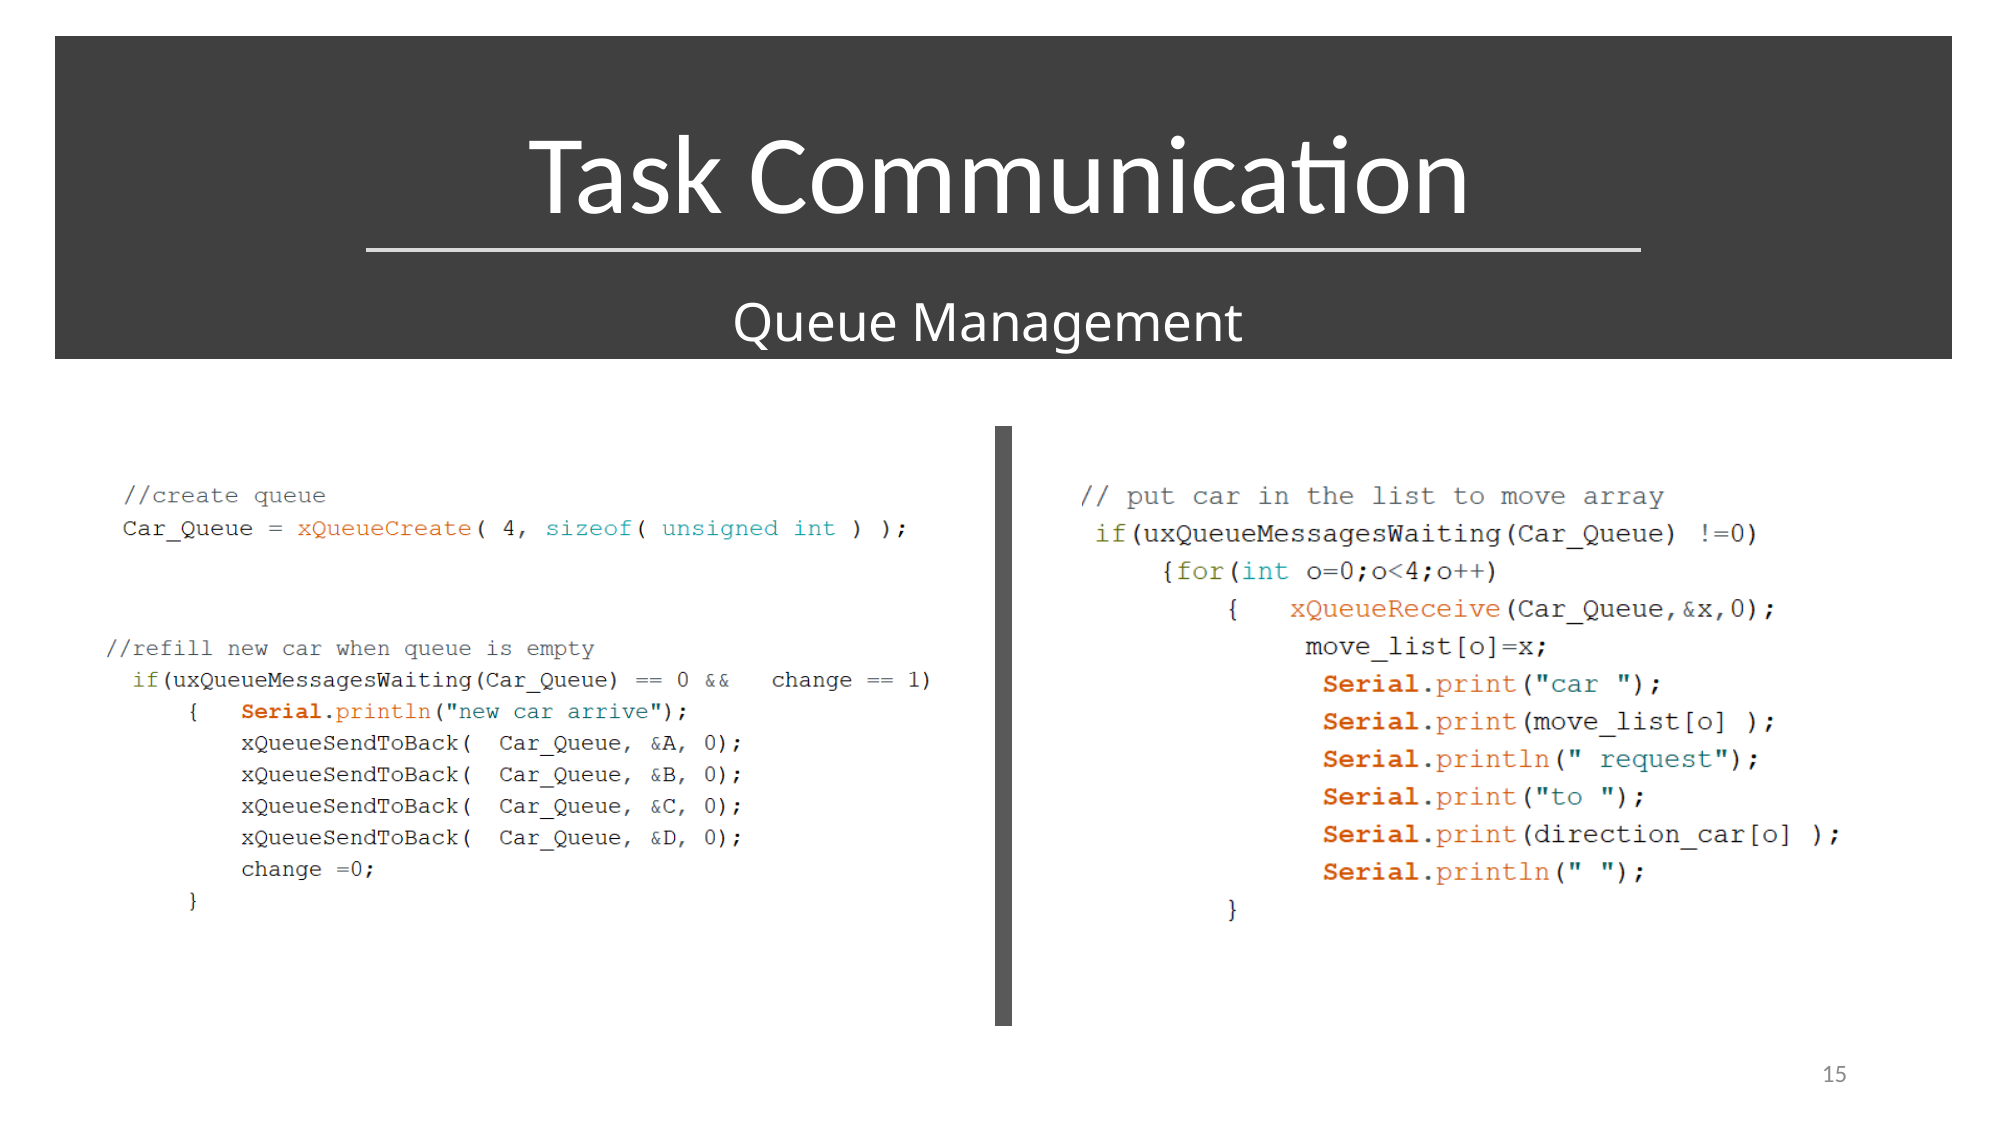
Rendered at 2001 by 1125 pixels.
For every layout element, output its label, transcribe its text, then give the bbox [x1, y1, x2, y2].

picture [107, 633, 945, 920]
picture [107, 479, 924, 550]
text_box [64, 45, 1942, 350]
picture [1082, 479, 1861, 931]
title Queue Management [260, 287, 1717, 361]
text_box Task Communication [500, 93, 1500, 244]
slide_number 15 [1412, 1042, 1863, 1103]
